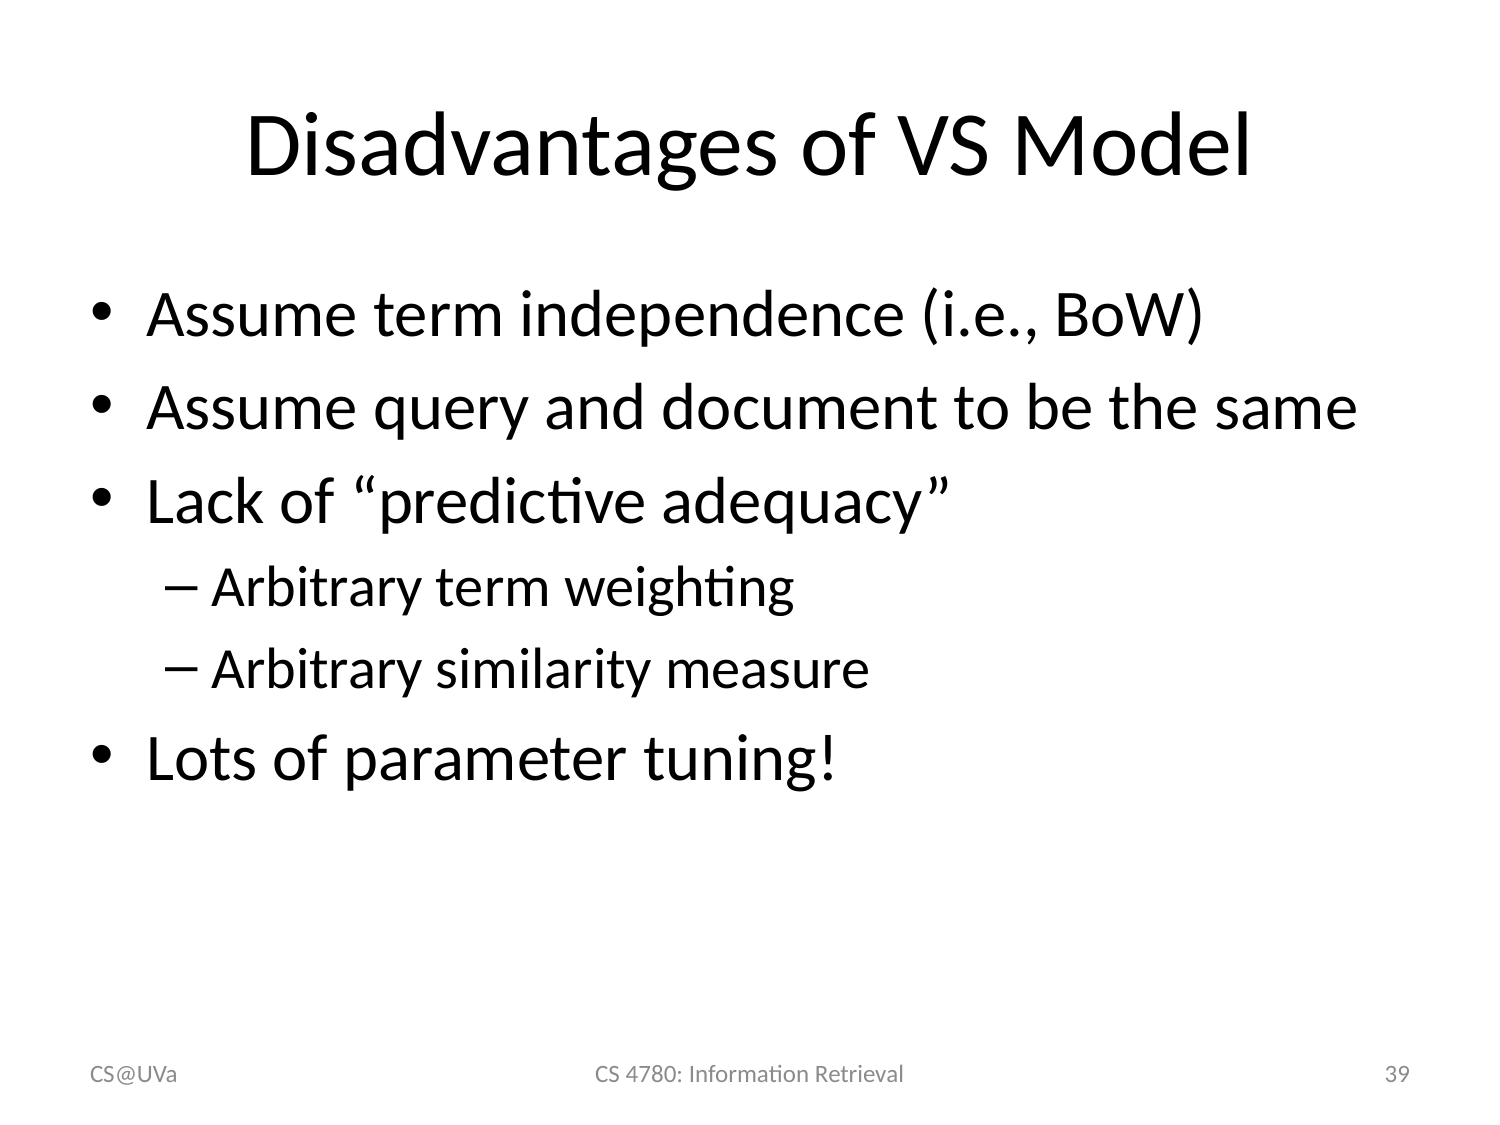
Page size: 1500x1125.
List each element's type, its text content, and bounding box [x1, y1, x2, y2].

title Disadvantages of VS Model [75, 45, 1425, 233]
slide_number 39 [1074, 1042, 1425, 1103]
slide_number CS@UVa [75, 1042, 425, 1103]
footer CS 4780: Information Retrieval [512, 1042, 988, 1103]
list Assume term independence (i.e., BoW) Assume query and document to be the same Lack of “predictive adequacy” Arbitrary term weighting Arbitrary similarity measure Lots of parameter tuning! [75, 262, 1425, 1005]
